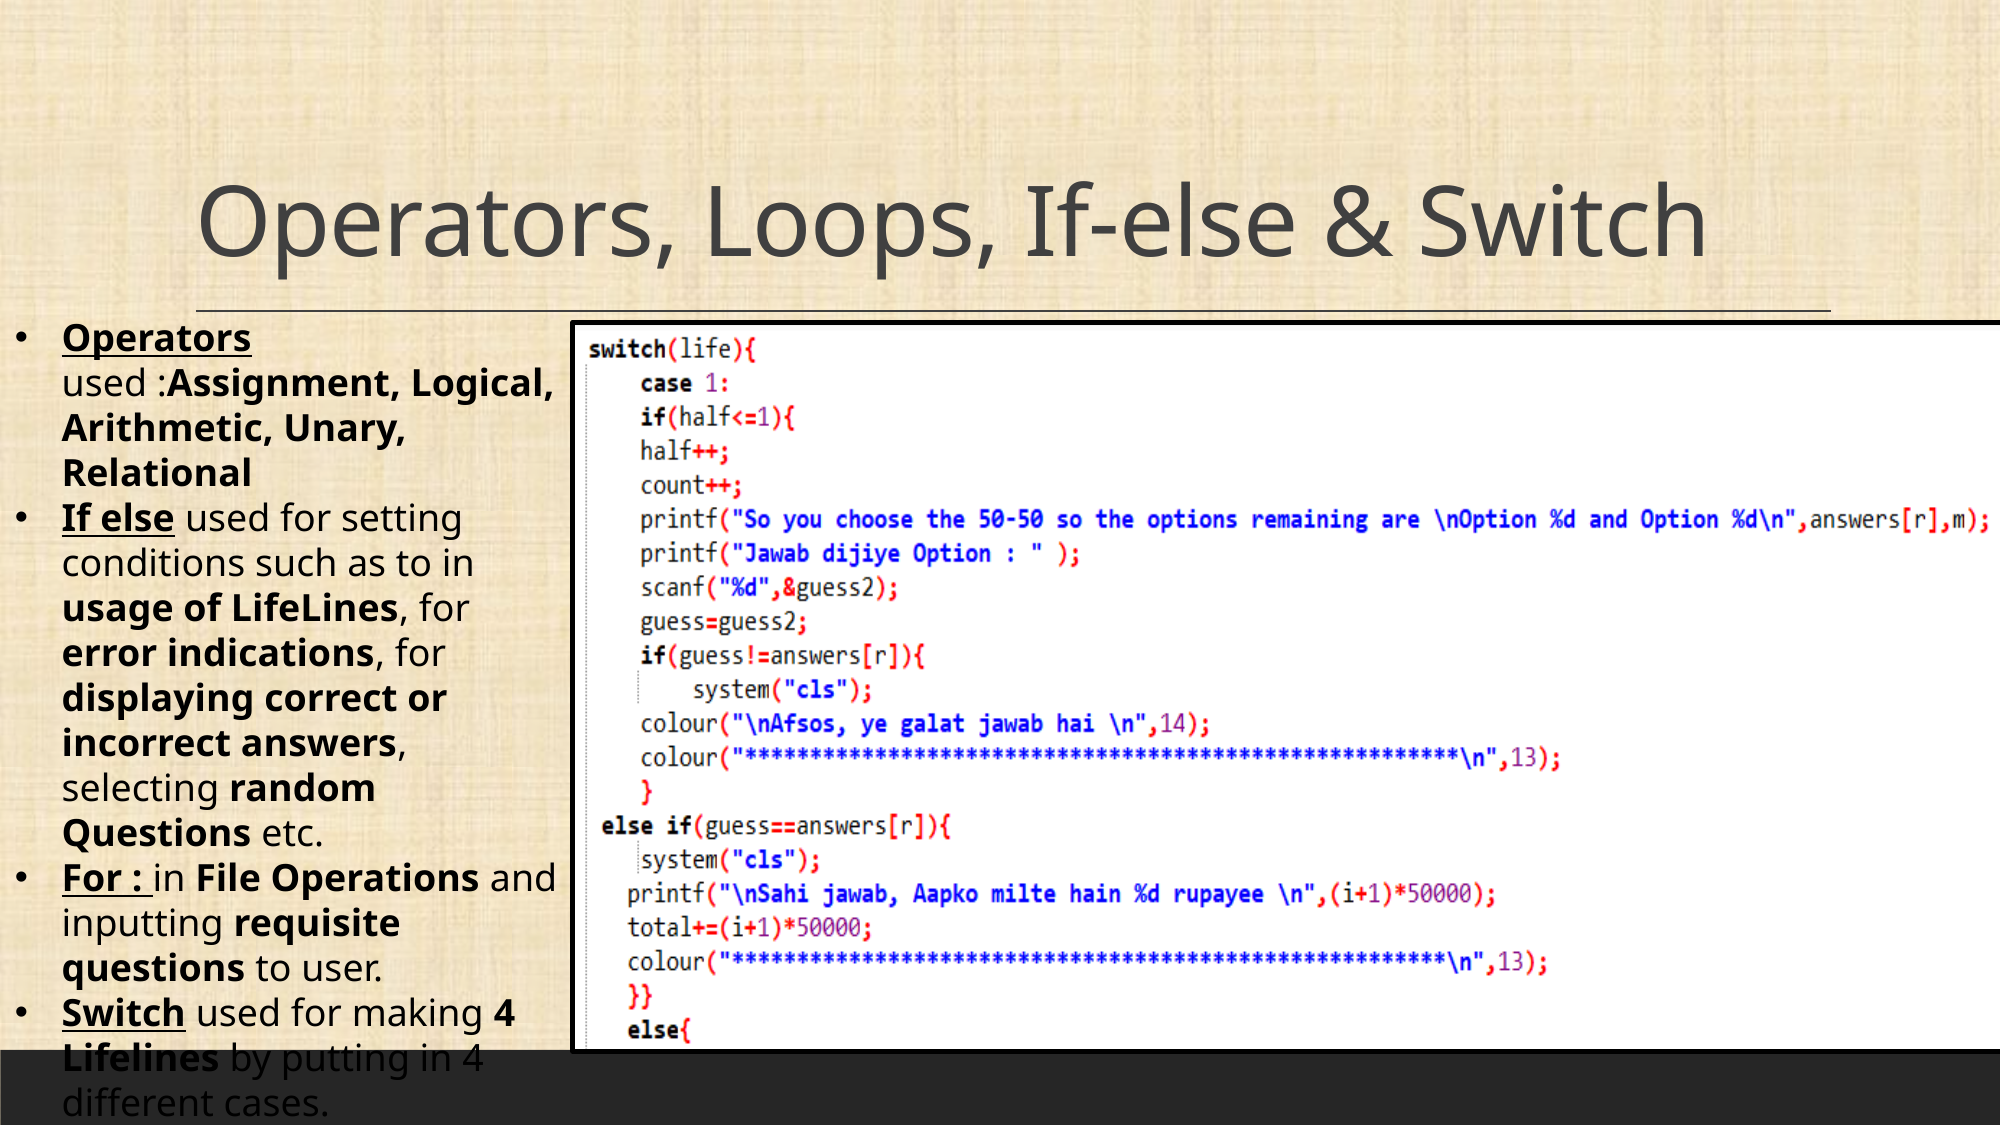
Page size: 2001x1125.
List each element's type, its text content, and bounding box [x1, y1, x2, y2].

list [574, 323, 2000, 1050]
title Operators, Loops, If-else & Switch [180, 47, 1830, 285]
text_box Operators used :Assignment, Logical, Arithmetic, Unary, Relational If else used for setting conditions such as to in usage of LifeLines, for error indications, for displaying correct or incorrect answers, selecting random Questions etc. For : in File Operations and inputting requisite questions to user. Switch used for making 4 Lifelines by putting in 4 different cases. [0, 306, 575, 1125]
